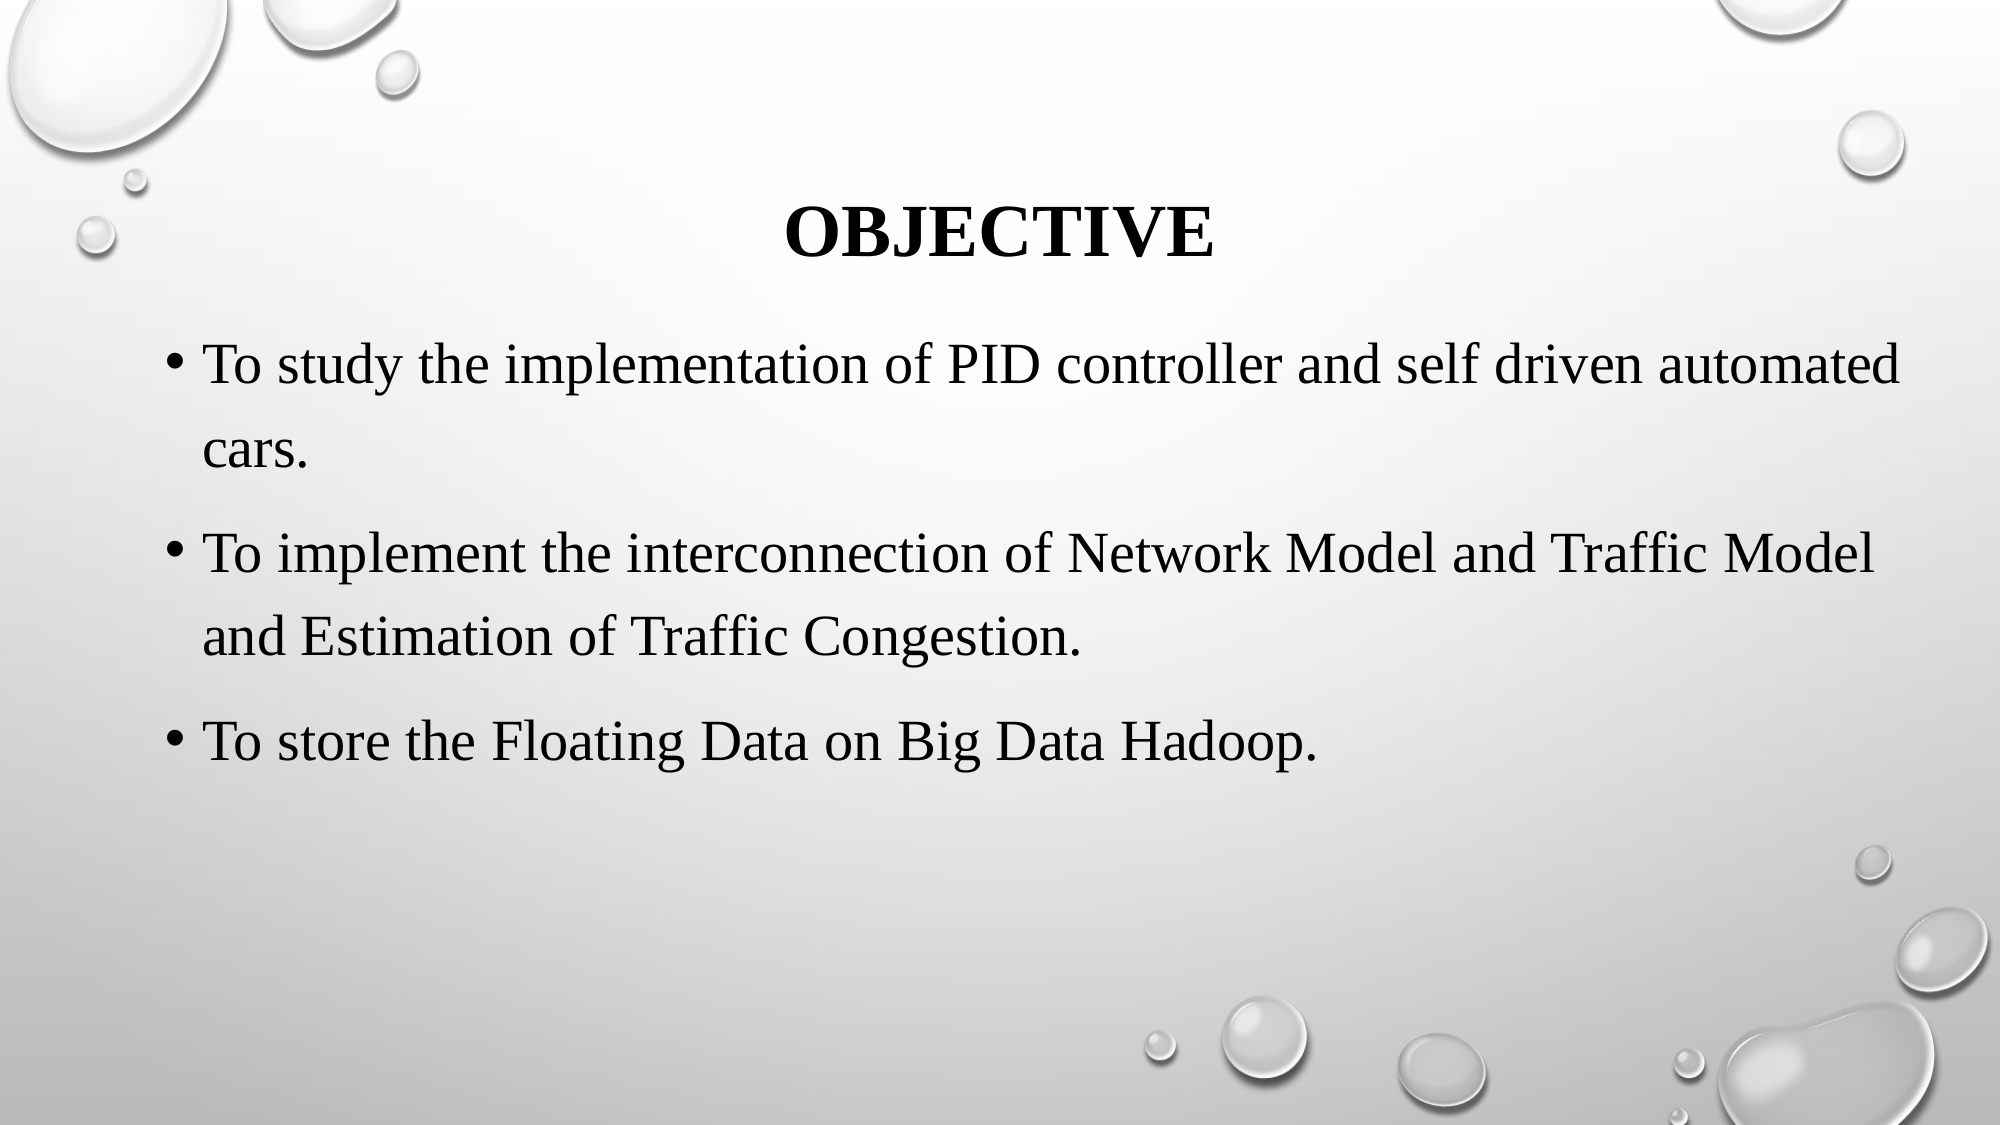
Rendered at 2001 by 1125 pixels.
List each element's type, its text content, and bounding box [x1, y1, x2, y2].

list To study the implementation of PID controller and self driven automated cars. To implement the interconnection of Network Model and Traffic Model and Estimation of Traffic Congestion. To store the Floating Data on Big Data Hadoop. [149, 303, 1941, 1043]
picture [0, 0, 2000, 1125]
title Objective [149, 101, 1851, 303]
